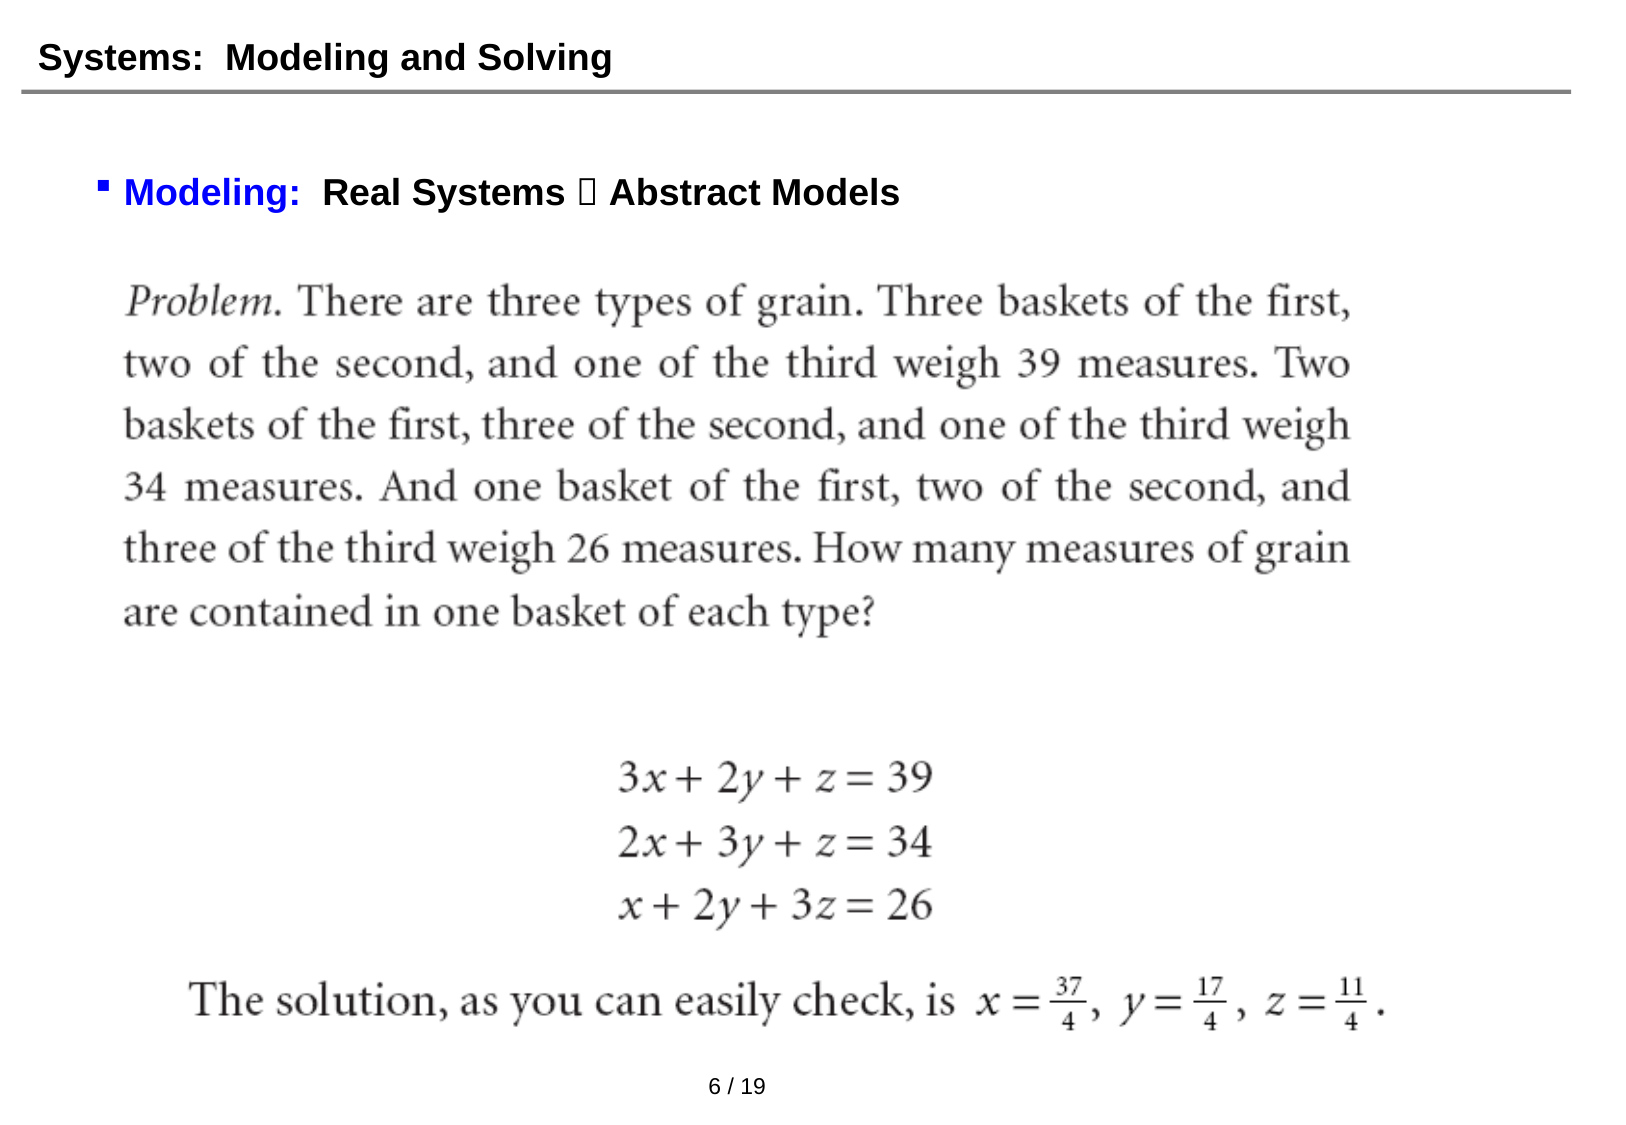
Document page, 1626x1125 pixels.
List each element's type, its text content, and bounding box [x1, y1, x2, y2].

text_box Systems: Modeling and Solving [23, 21, 837, 91]
picture [81, 243, 1398, 670]
picture [127, 718, 1416, 1062]
text_box Modeling: Real Systems  Abstract Models [80, 138, 1545, 221]
